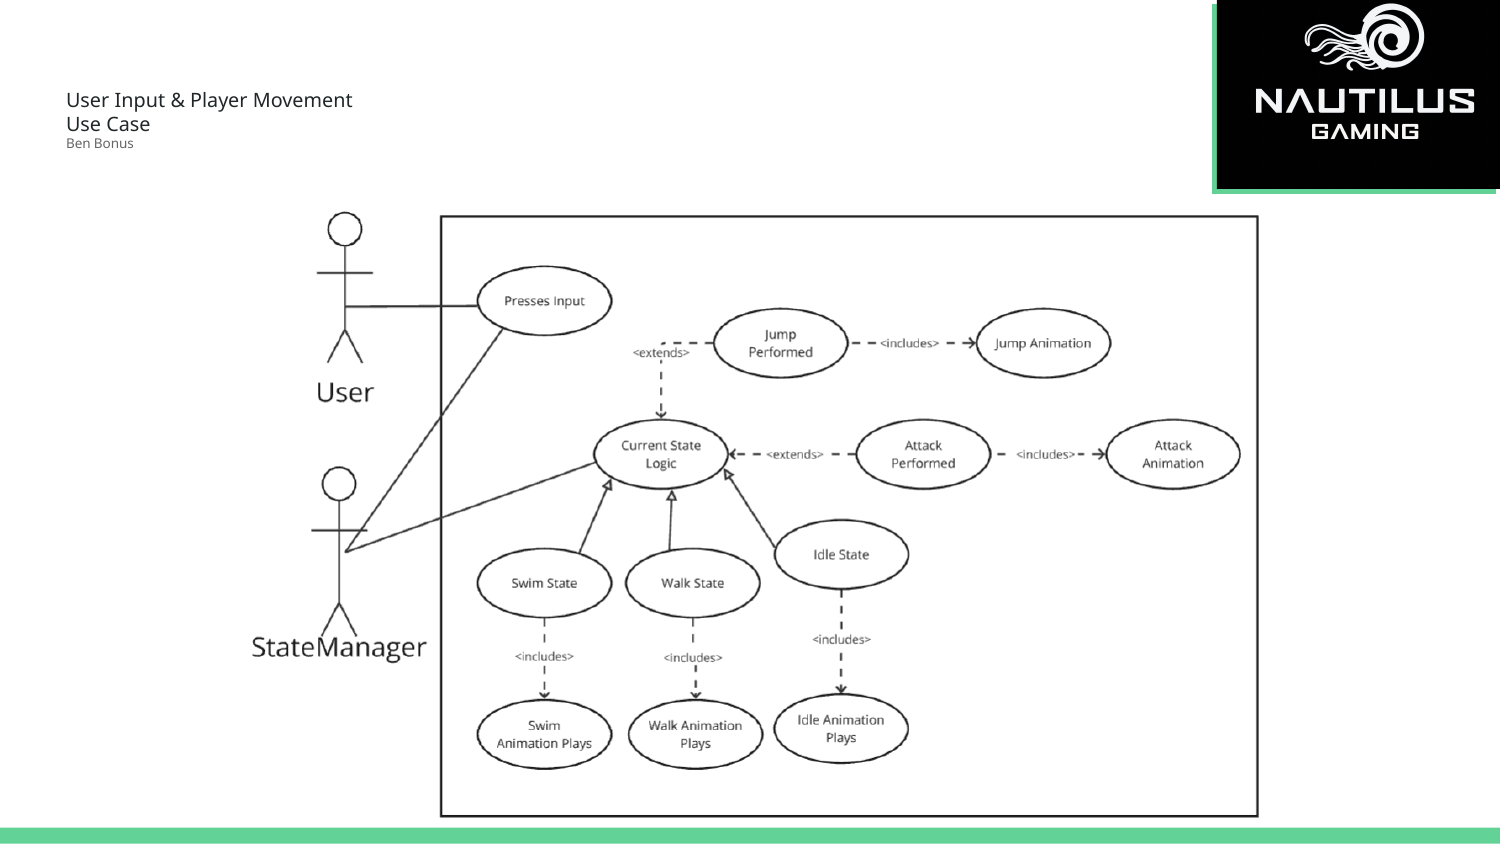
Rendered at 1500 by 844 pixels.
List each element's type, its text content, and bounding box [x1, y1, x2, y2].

title User Input & Player Movement Use Case Ben Bonus [51, 72, 1211, 167]
picture [1216, 0, 1500, 190]
picture [239, 208, 1261, 820]
